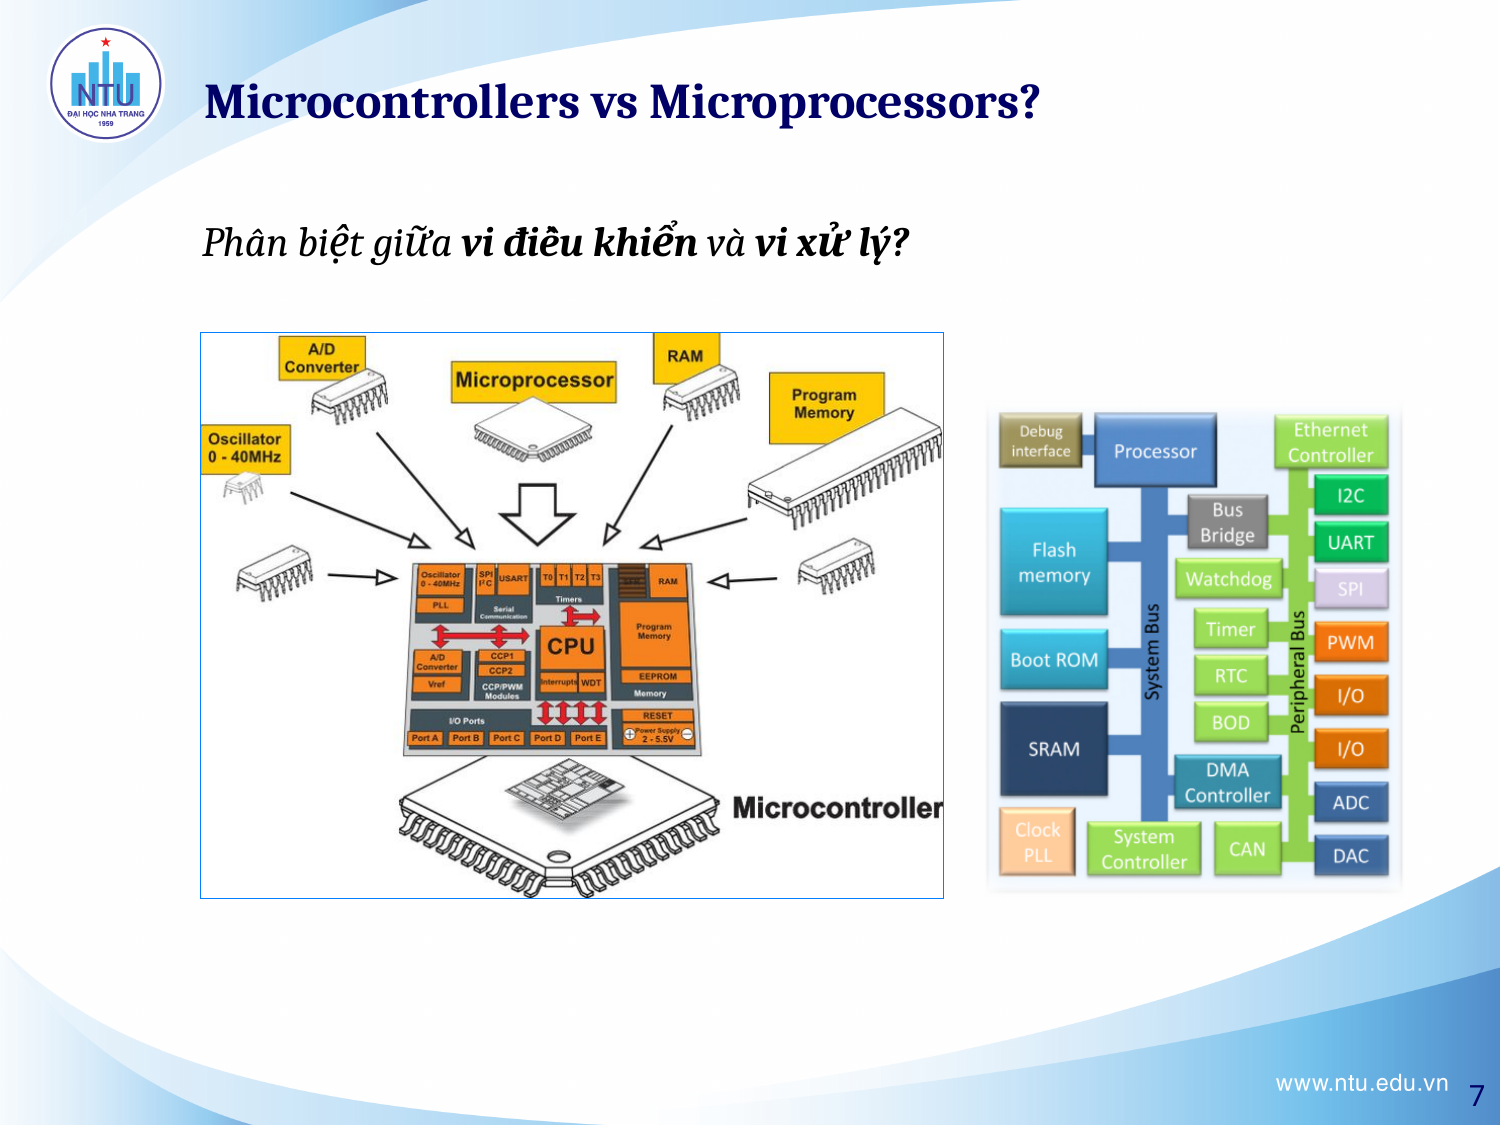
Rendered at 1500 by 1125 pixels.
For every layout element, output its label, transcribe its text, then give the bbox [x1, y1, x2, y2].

picture [0, 0, 1500, 1125]
text_box 7 [1462, 1082, 1492, 1117]
text_box Microcontrollers vs Microprocessors? [187, 61, 1250, 137]
text_box Phân biệt giữa vi điều khiển và vi xử lý? [199, 212, 1338, 327]
